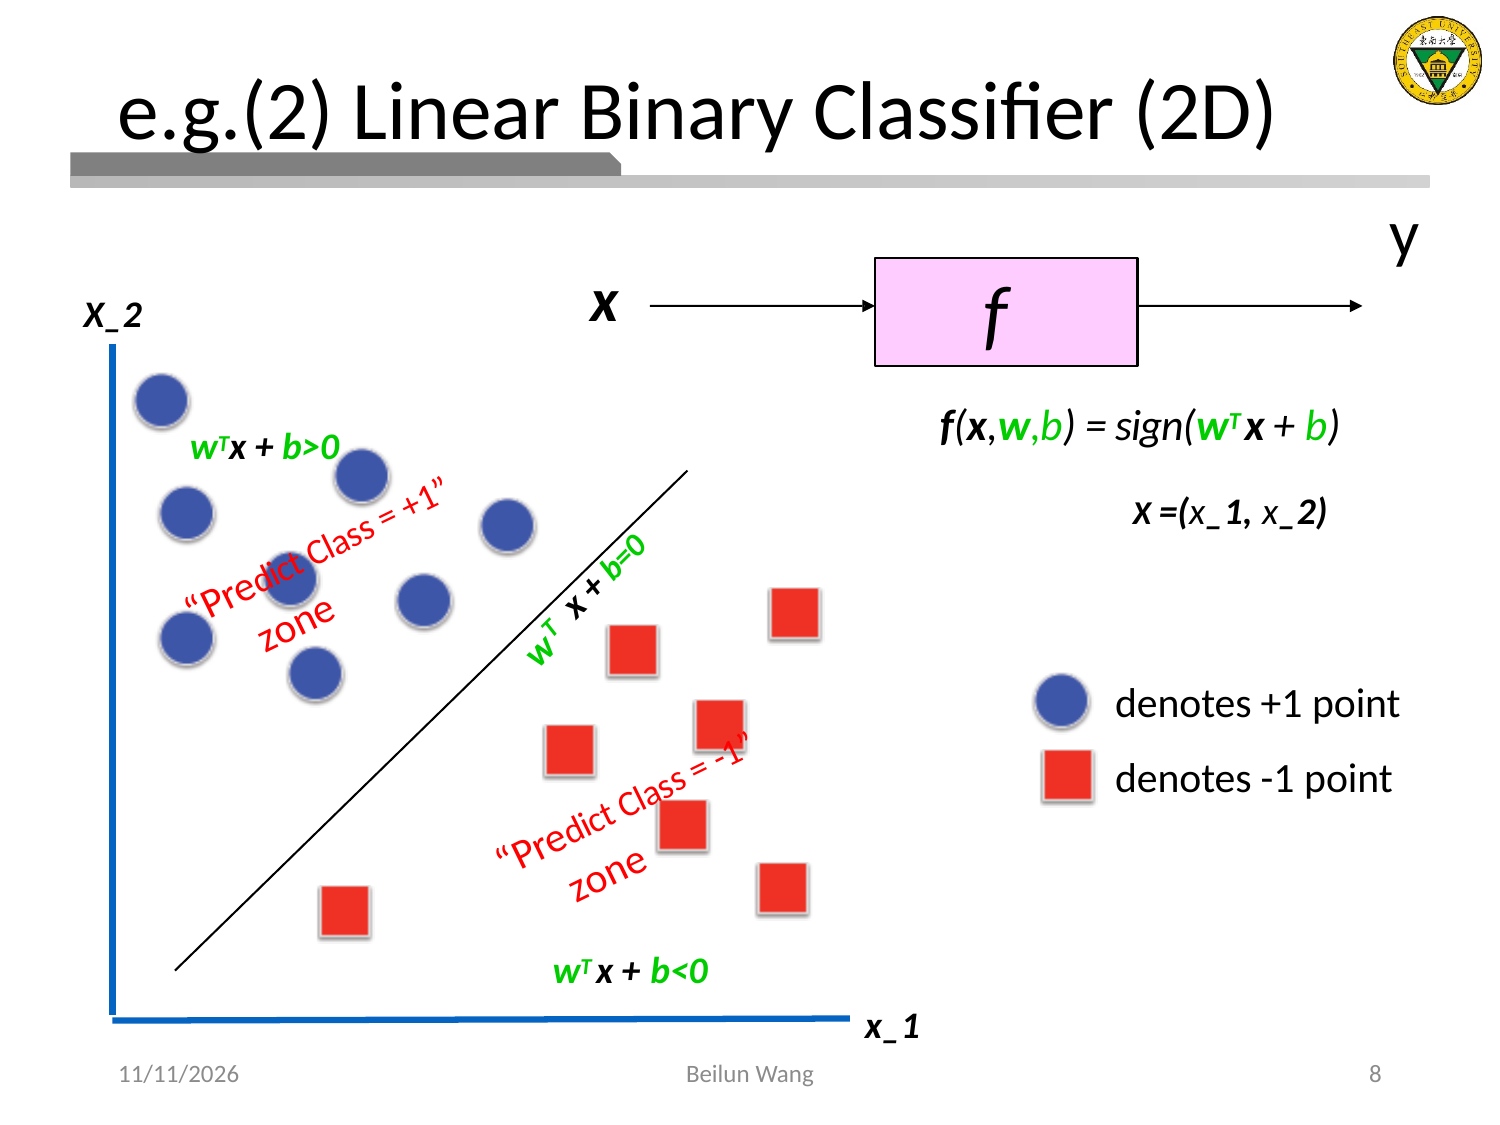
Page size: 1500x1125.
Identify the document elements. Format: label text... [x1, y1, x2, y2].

text_box [260, 550, 282, 561]
text_box [691, 699, 750, 754]
text_box “Predict Class = -1” [492, 693, 836, 890]
text_box [1137, 299, 1363, 313]
text_box x [587, 258, 628, 335]
text_box wTx + b>0 [183, 418, 351, 468]
text_box [754, 862, 813, 921]
text_box [1031, 672, 1094, 736]
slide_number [103, 1042, 441, 1103]
text_box x + b=0 [557, 519, 668, 629]
text_box f [981, 260, 1010, 358]
text_box [604, 624, 663, 683]
text_box wT x + b<0 x_1 [544, 931, 925, 1046]
text_box [137, 593, 230, 684]
text_box [654, 799, 713, 858]
text_box [316, 885, 375, 944]
text_box [312, 430, 405, 521]
text_box f(x,w,b) = sign(wT x + b) X =(x_1, x_2) [933, 393, 1437, 533]
footer Beilun Wang [496, 1042, 1004, 1103]
text_box T [532, 595, 577, 644]
text_box zone [250, 581, 356, 661]
text_box [541, 724, 600, 783]
text_box [260, 579, 323, 614]
text_box [875, 258, 1138, 366]
text_box [393, 572, 457, 636]
text_box denotes +1 point denotes -1 point [1112, 648, 1434, 801]
picture [1393, 16, 1482, 105]
text_box y [1387, 187, 1426, 270]
text_box zone [562, 831, 667, 912]
text_box [131, 372, 194, 436]
text_box “Predict Class = +1” [180, 435, 539, 639]
slide_number 8 [1059, 1042, 1397, 1103]
text_box [137, 468, 230, 559]
text_box [477, 497, 540, 561]
title e.g.(2) Linear Binary Classifier (2D) [103, 59, 1361, 156]
text_box [1039, 749, 1098, 808]
text_box X_2 [81, 287, 144, 335]
text_box [649, 299, 875, 313]
text_box [285, 645, 348, 708]
text_box w [512, 623, 582, 676]
text_box [766, 587, 825, 646]
